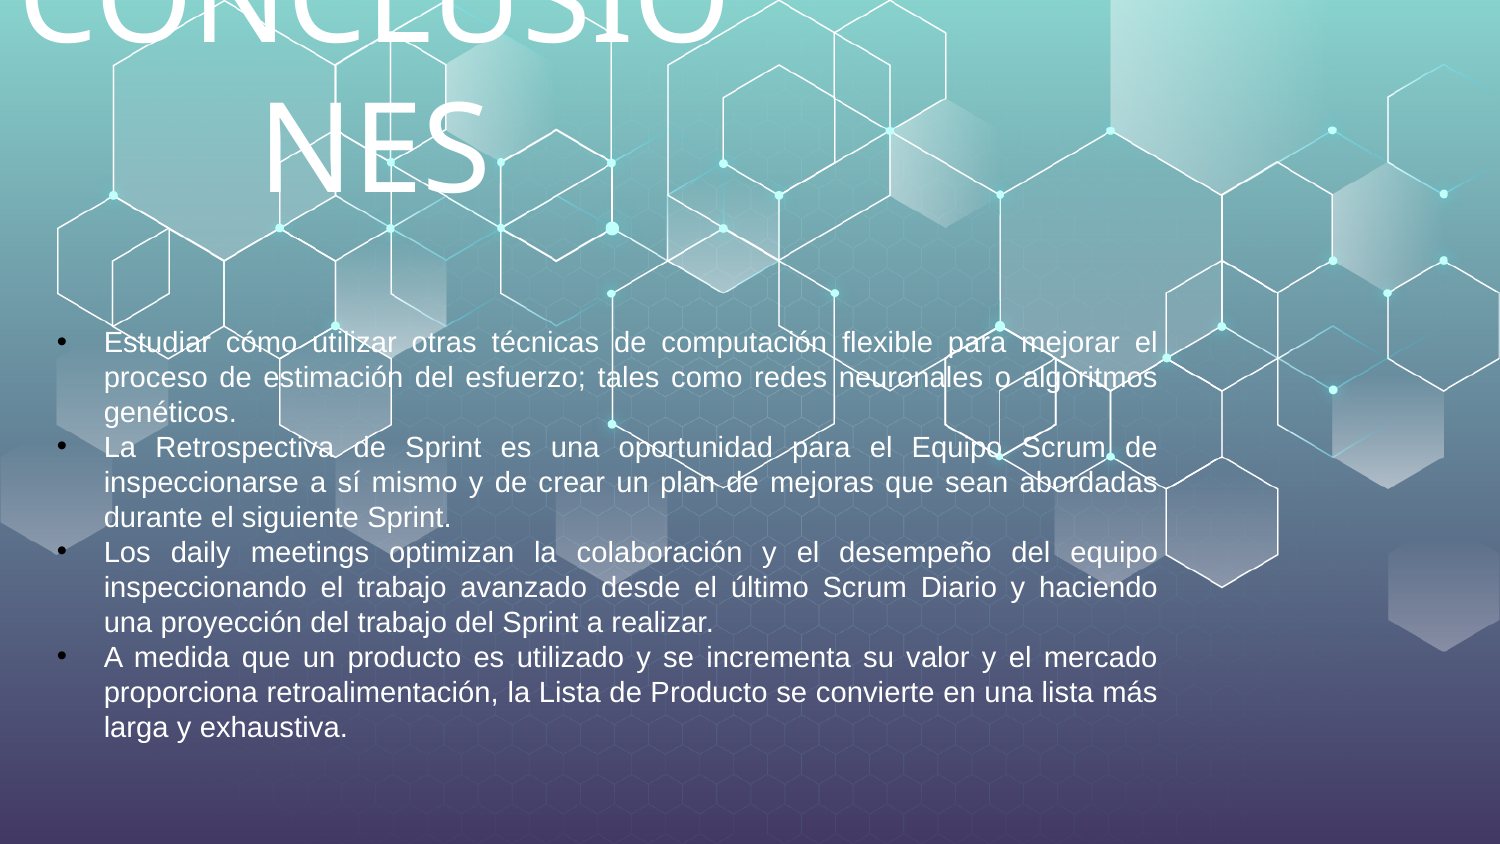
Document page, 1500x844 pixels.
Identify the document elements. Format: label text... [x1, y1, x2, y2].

text_box Estudiar cómo utilizar otras técnicas de computación flexible para mejorar el proceso de estimación del esfuerzo; tales como redes neuronales o algoritmos genéticos. La Retrospectiva de Sprint es una oportunidad para el Equipo Scrum de inspeccionarse a sí mismo y de crear un plan de mejoras que sean abordadas durante el siguiente Sprint. Los daily meetings optimizan la colaboración y el desempeño del equipo inspeccionando el trabajo avanzado desde el último Scrum Diario y haciendo una proyección del trabajo del Sprint a realizar. A medida que un producto es utilizado y se incrementa su valor y el mercado proporciona retroalimentación, la Lista de Producto se convierte en una lista más larga y exhaustiva. [42, 315, 1175, 751]
title CONCLUSIONES [0, 122, 774, 233]
picture [0, 0, 1500, 844]
